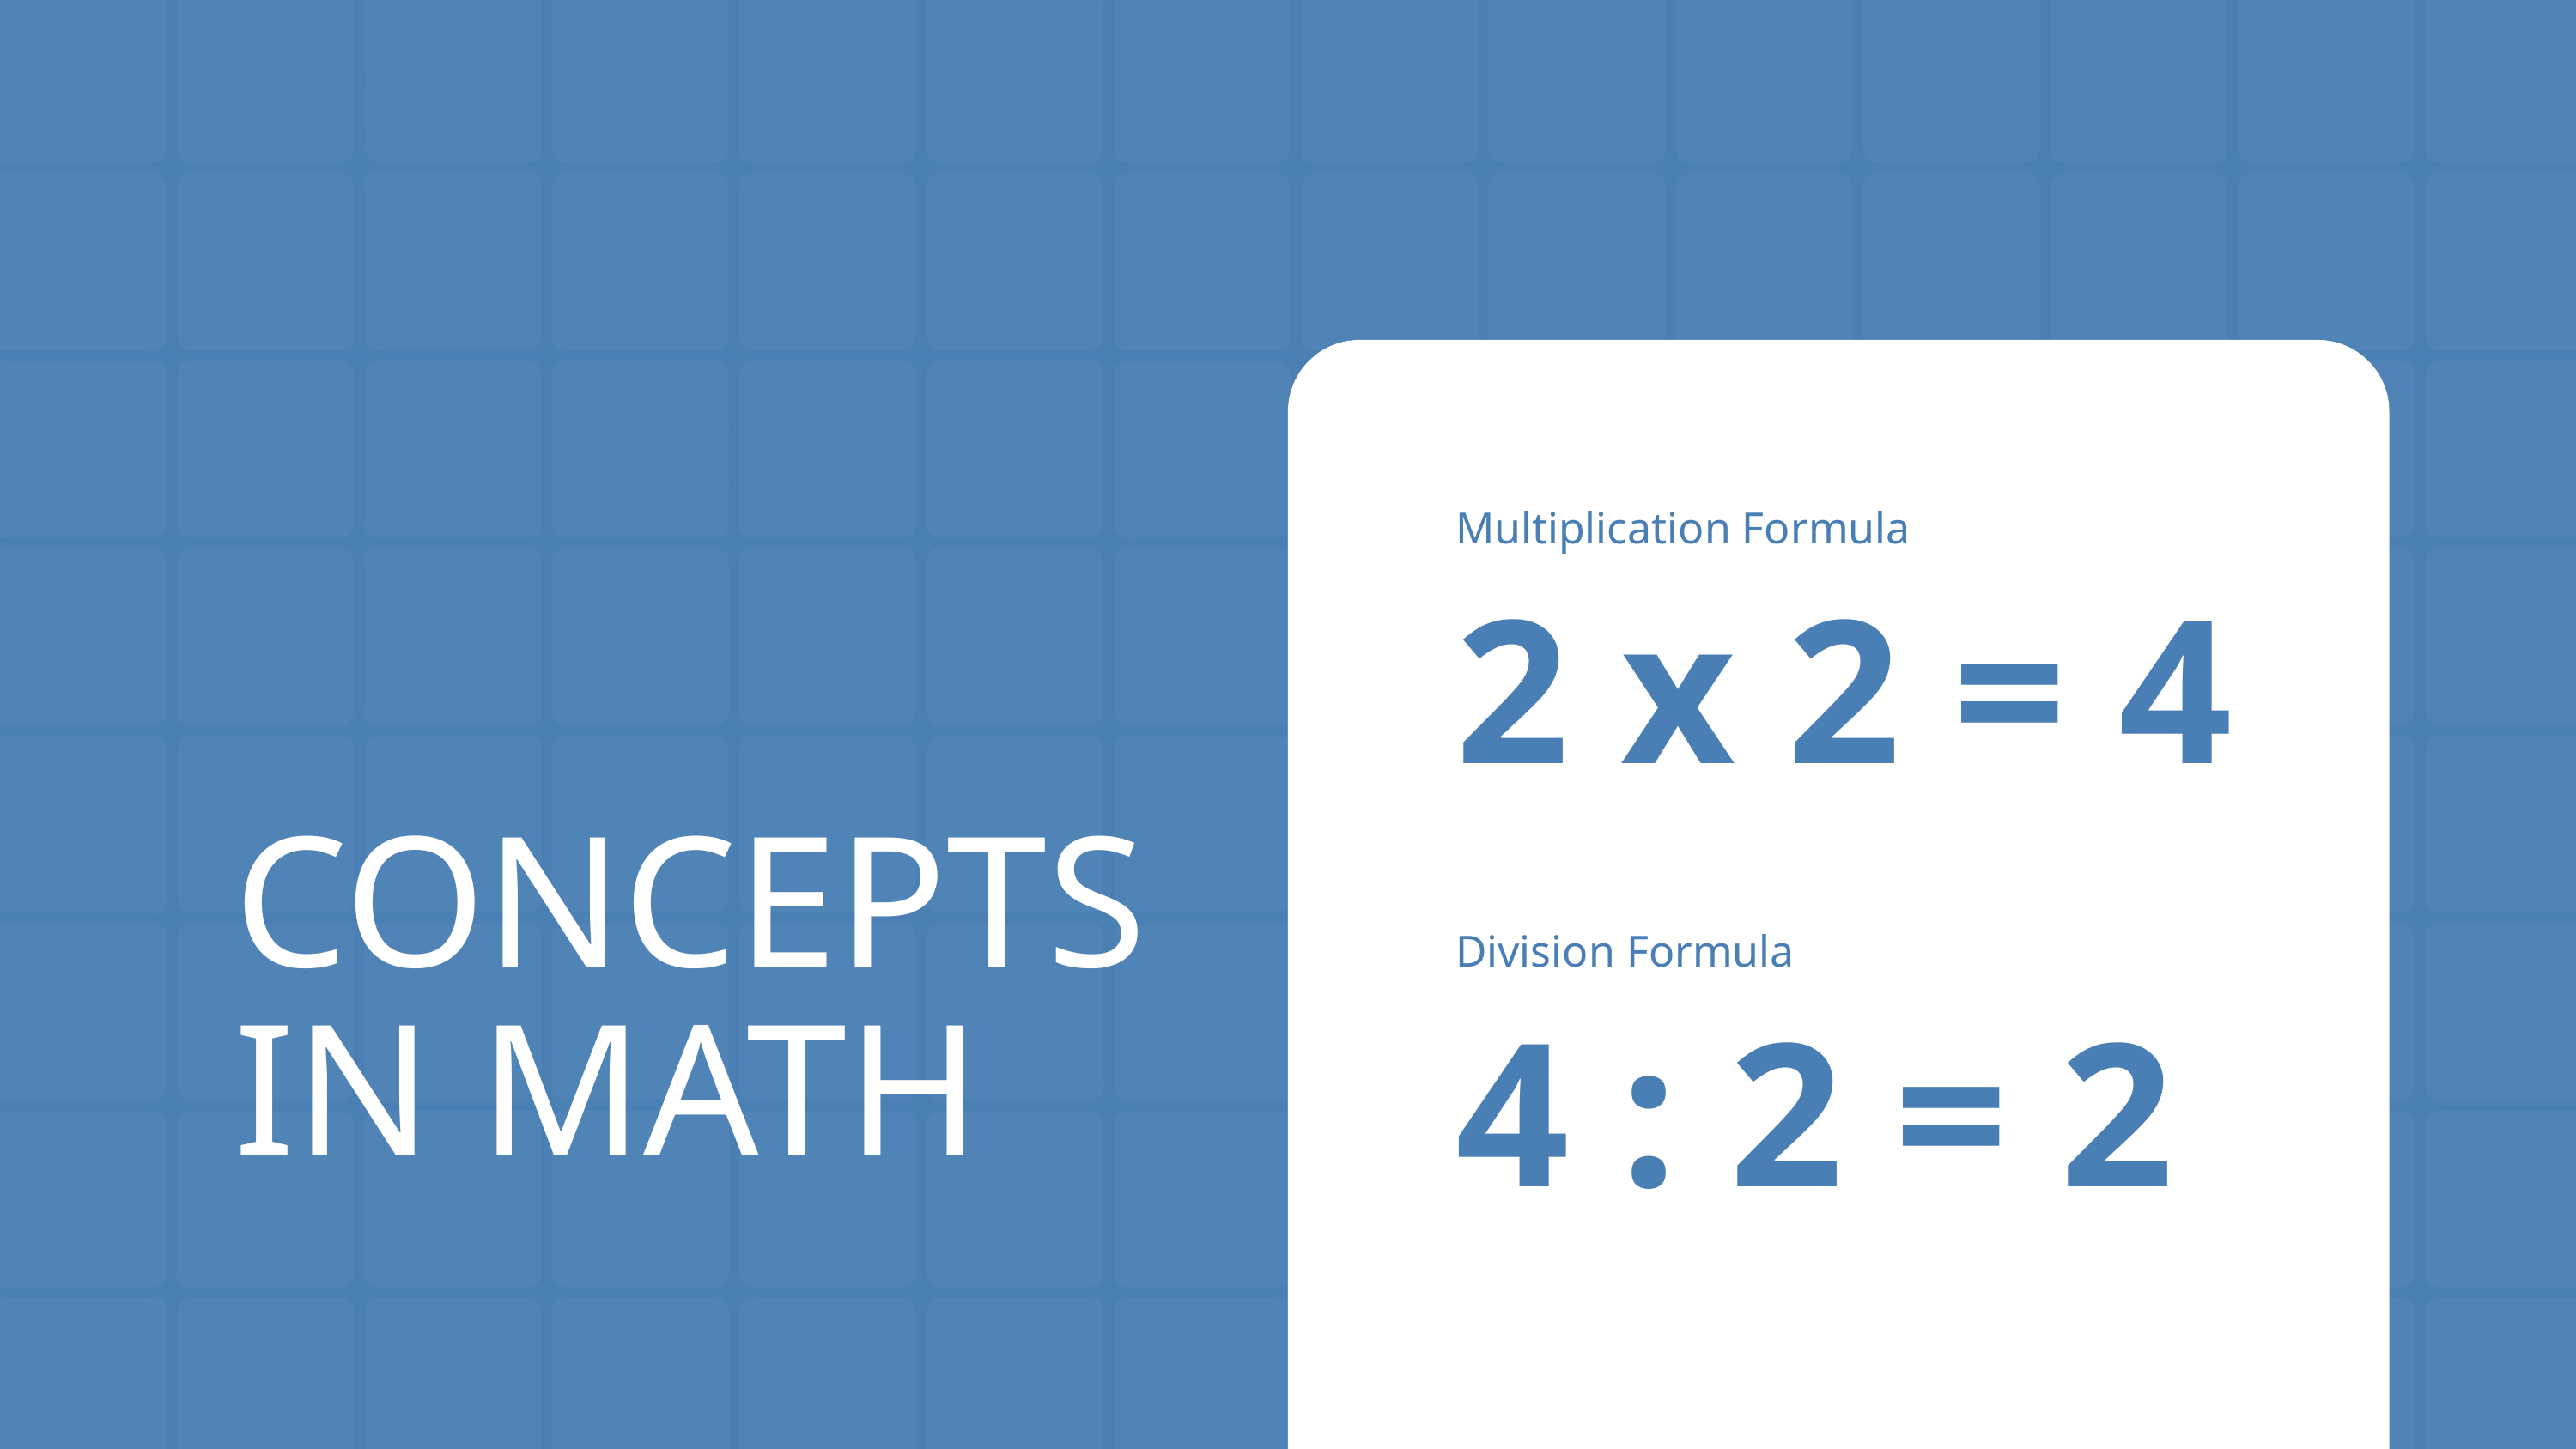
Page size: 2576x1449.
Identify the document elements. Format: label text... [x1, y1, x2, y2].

text_box [0, 0, 2576, 1449]
text_box CONCEPTS IN MATH [234, 815, 1253, 1191]
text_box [1287, 339, 2390, 1449]
